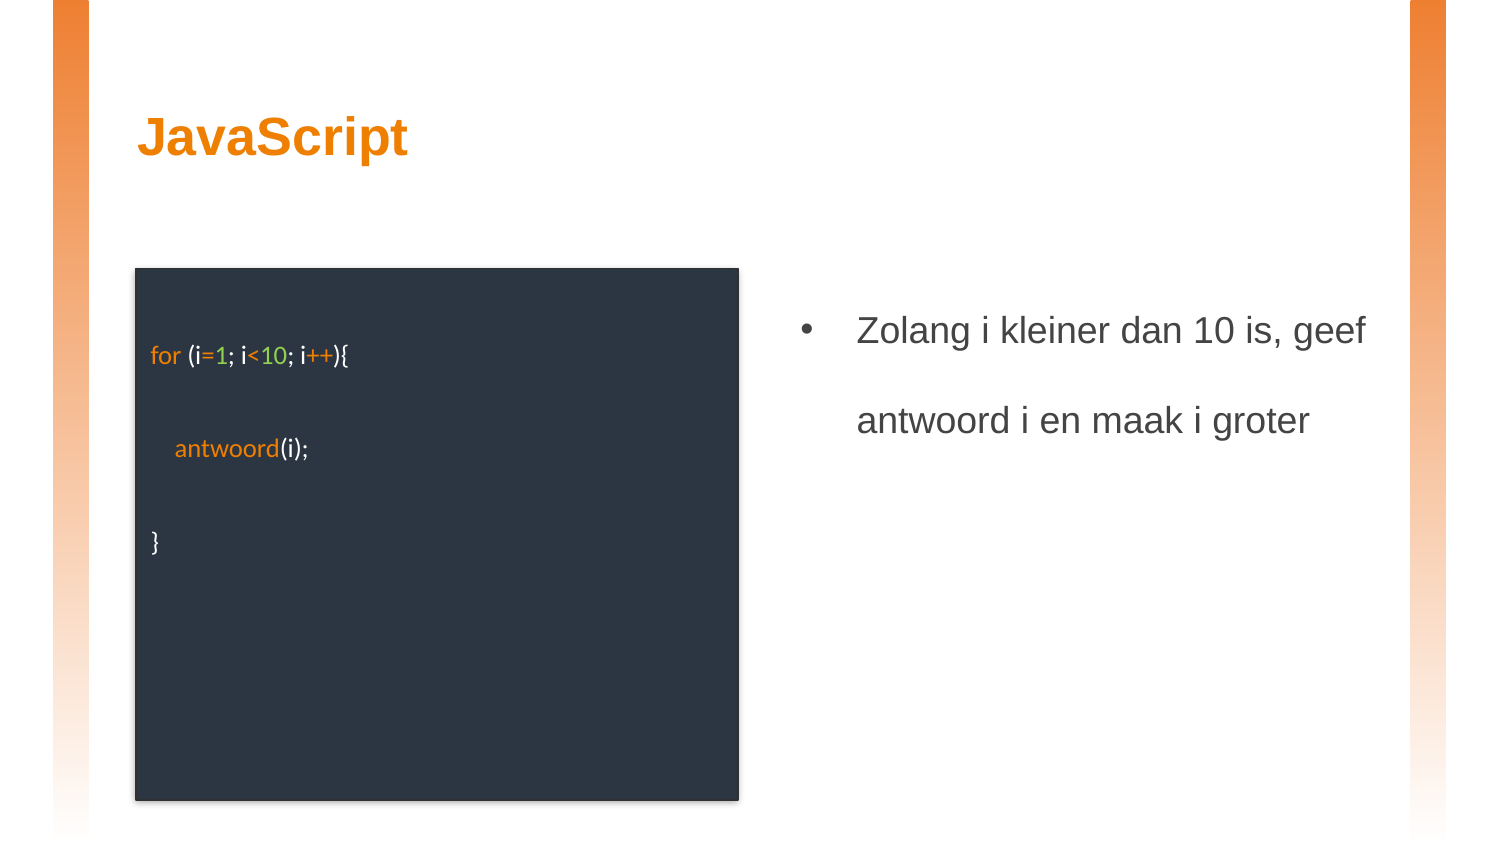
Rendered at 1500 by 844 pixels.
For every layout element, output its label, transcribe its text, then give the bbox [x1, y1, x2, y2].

text_box for (i=1; i<10; i++){ antwoord(i); } [135, 268, 739, 801]
list Zolang i kleiner dan 10 is, geef antwoord i en maak i groter [785, 253, 1412, 759]
title JavaScript [122, 94, 1400, 174]
